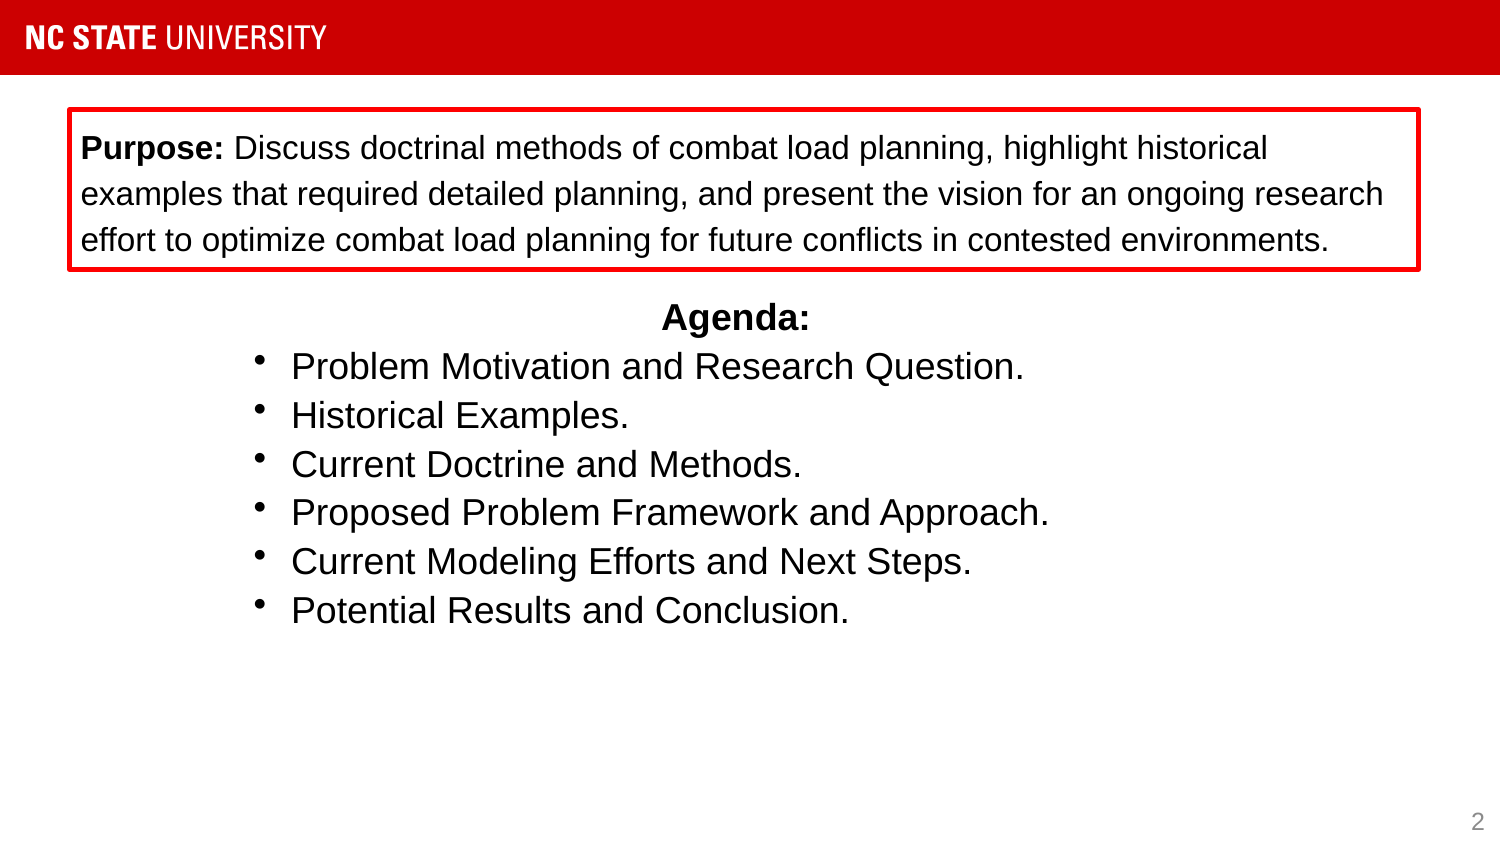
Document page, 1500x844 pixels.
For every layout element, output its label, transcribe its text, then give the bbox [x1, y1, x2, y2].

slide_number 2 [1149, 798, 1500, 844]
text_box Agenda: Problem Motivation and Research Question. Historical Examples. Current Doctrine and Methods. Proposed Problem Framework and Approach. Current Modeling Efforts and Next Steps. Potential Results and Conclusion. [238, 290, 1234, 824]
text_box Purpose: Discuss doctrinal methods of combat load planning, highlight historical examples that required detailed planning, and present the vision for an ongoing research effort to optimize combat load planning for future conflicts in contested environments. [69, 109, 1419, 270]
picture [0, 0, 1500, 75]
